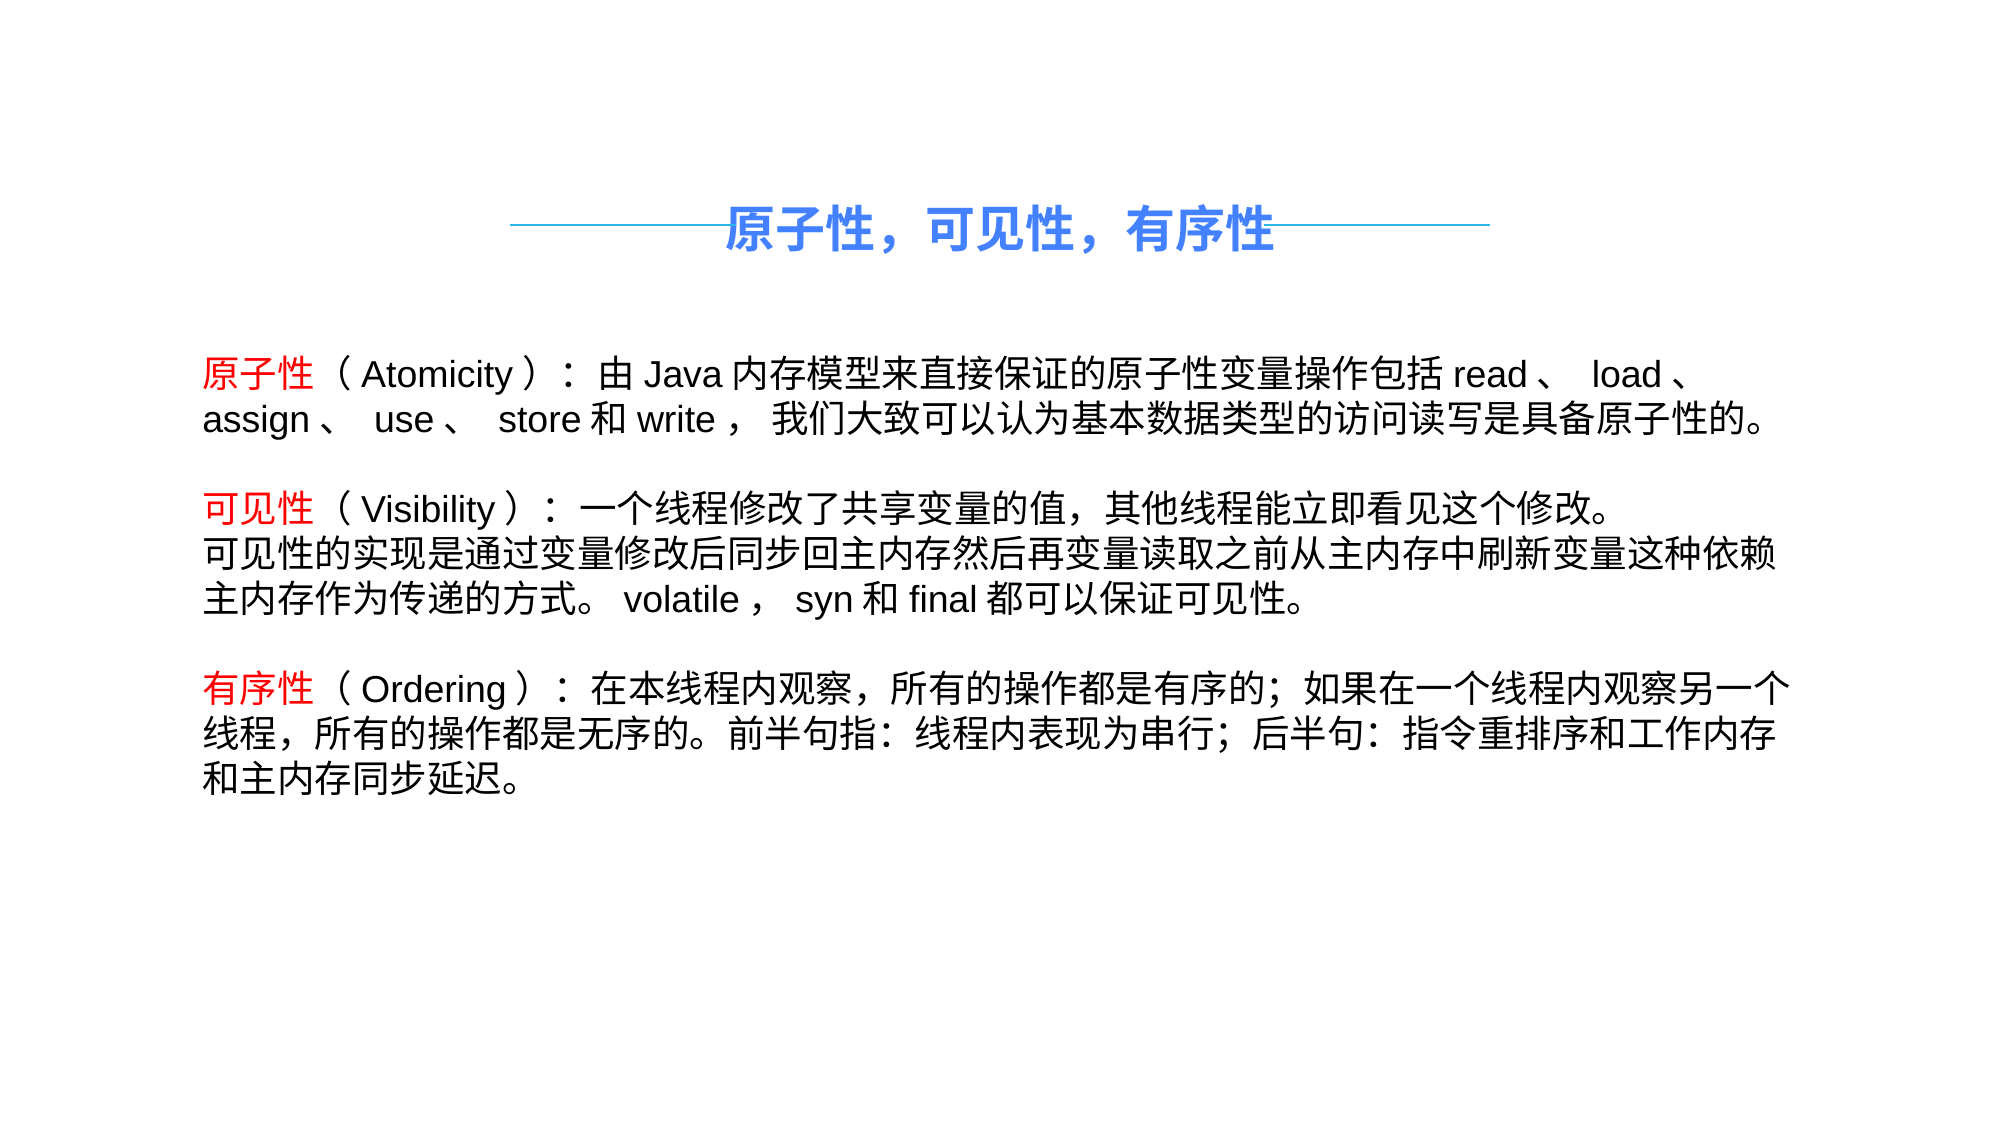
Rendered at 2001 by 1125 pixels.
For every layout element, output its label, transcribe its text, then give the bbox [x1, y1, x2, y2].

text_box 原子性，可见性，有序性 [710, 174, 1290, 224]
text_box 原子性（Atomicity）：由Java内存模型来直接保证的原子性变量操作包括read、 load、 assign、 use、 store和write， 我们大致可以认为基本数据类型的访问读写是具备原子性的。 可见性（Visibility）：一个线程修改了共享变量的值，其他线程能立即看见这个修改。 可见性的实现是通过变量修改后同步回主内存然后再变量读取之前从主内存中刷新变量这种依赖主内存作为传递的方式。volatile，syn和final都可以保证可见性。 有序性（Ordering）：在本线程内观察，所有的操作都是有序的；如果在一个线程内观察另一个线程，所有的操作都是无序的。前半句指：线程内表现为串行；后半句：指令重排序和工作内存和主内存同步延迟。 [187, 343, 1813, 808]
text_box 原子性，可见性，有序性 [710, 226, 1290, 265]
